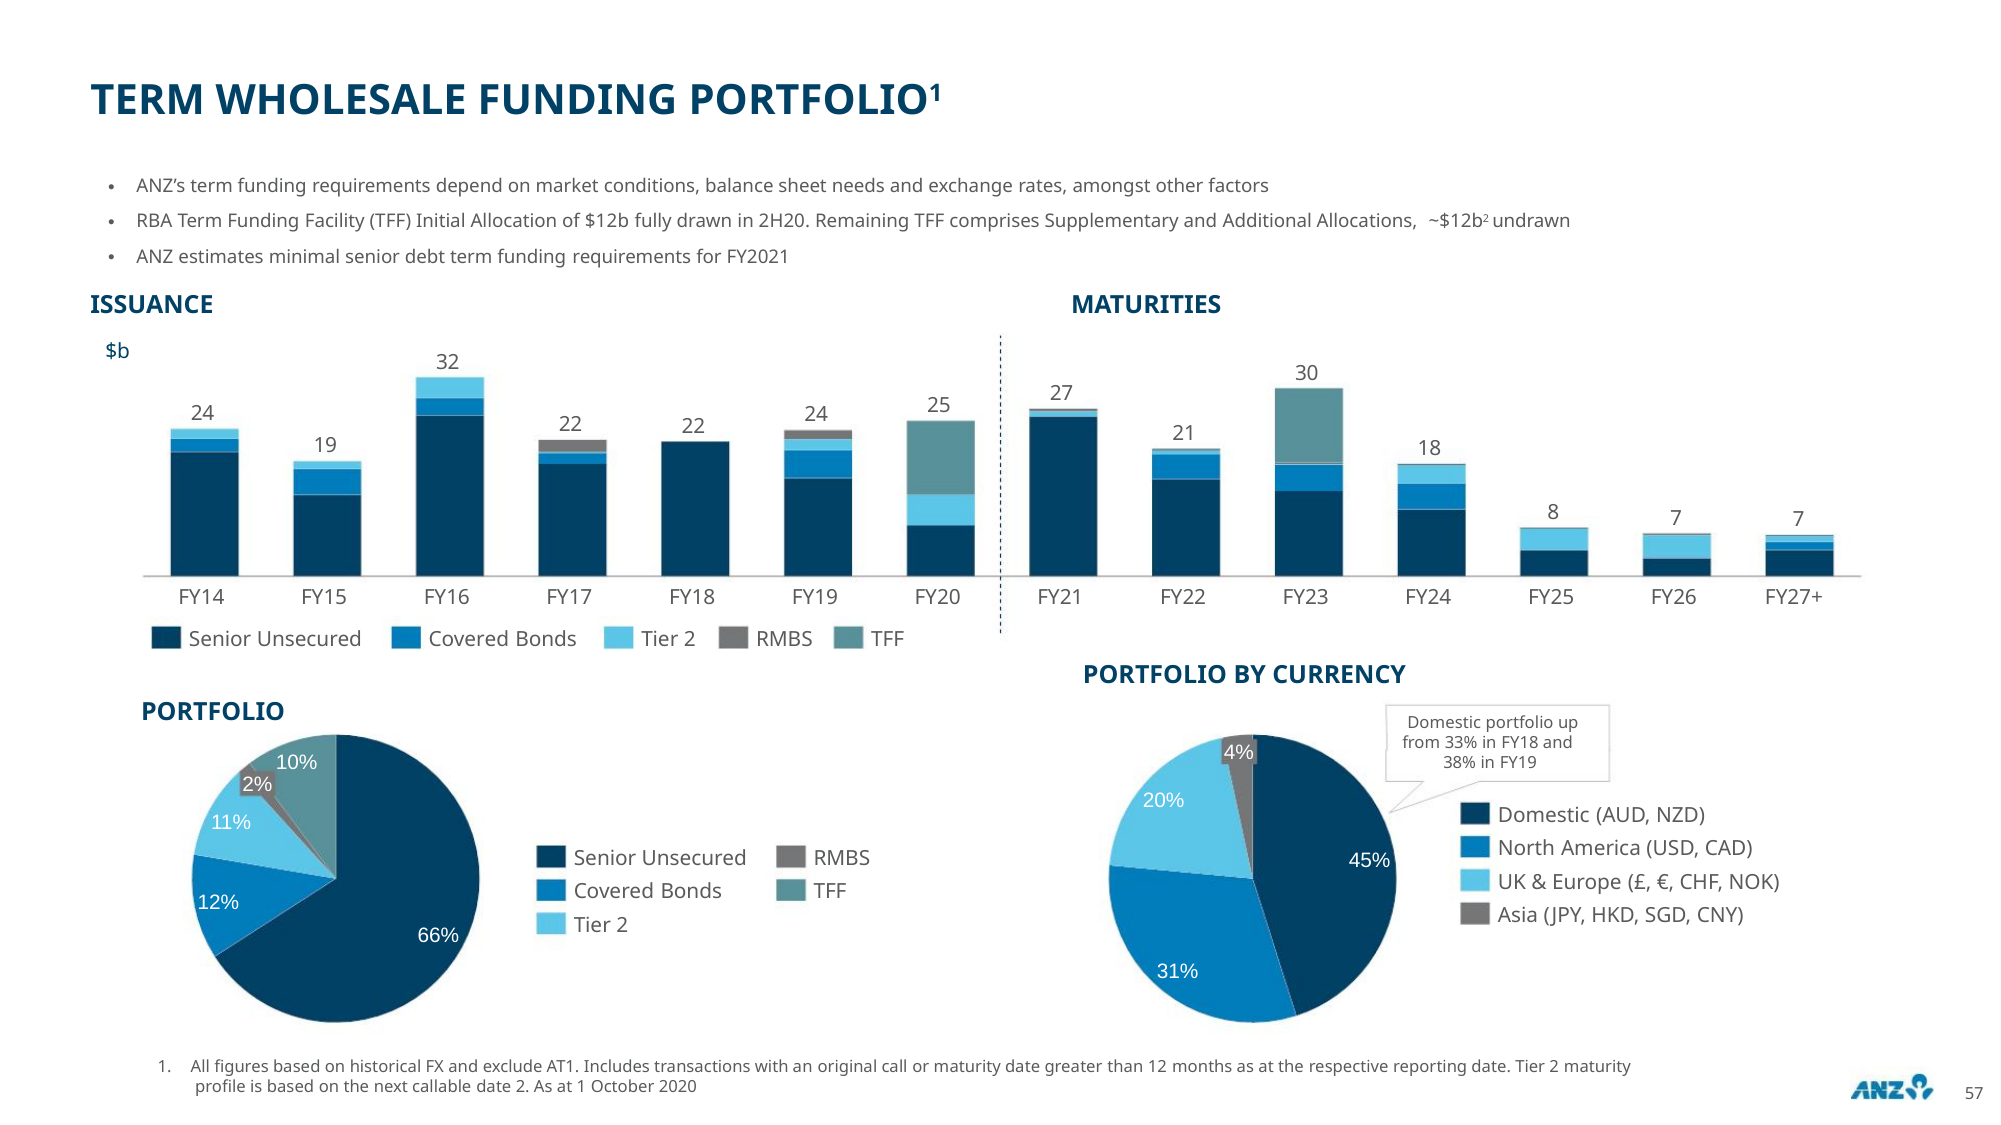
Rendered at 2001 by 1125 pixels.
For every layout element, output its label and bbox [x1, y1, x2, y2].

text_box [0, 0, 2000, 1125]
